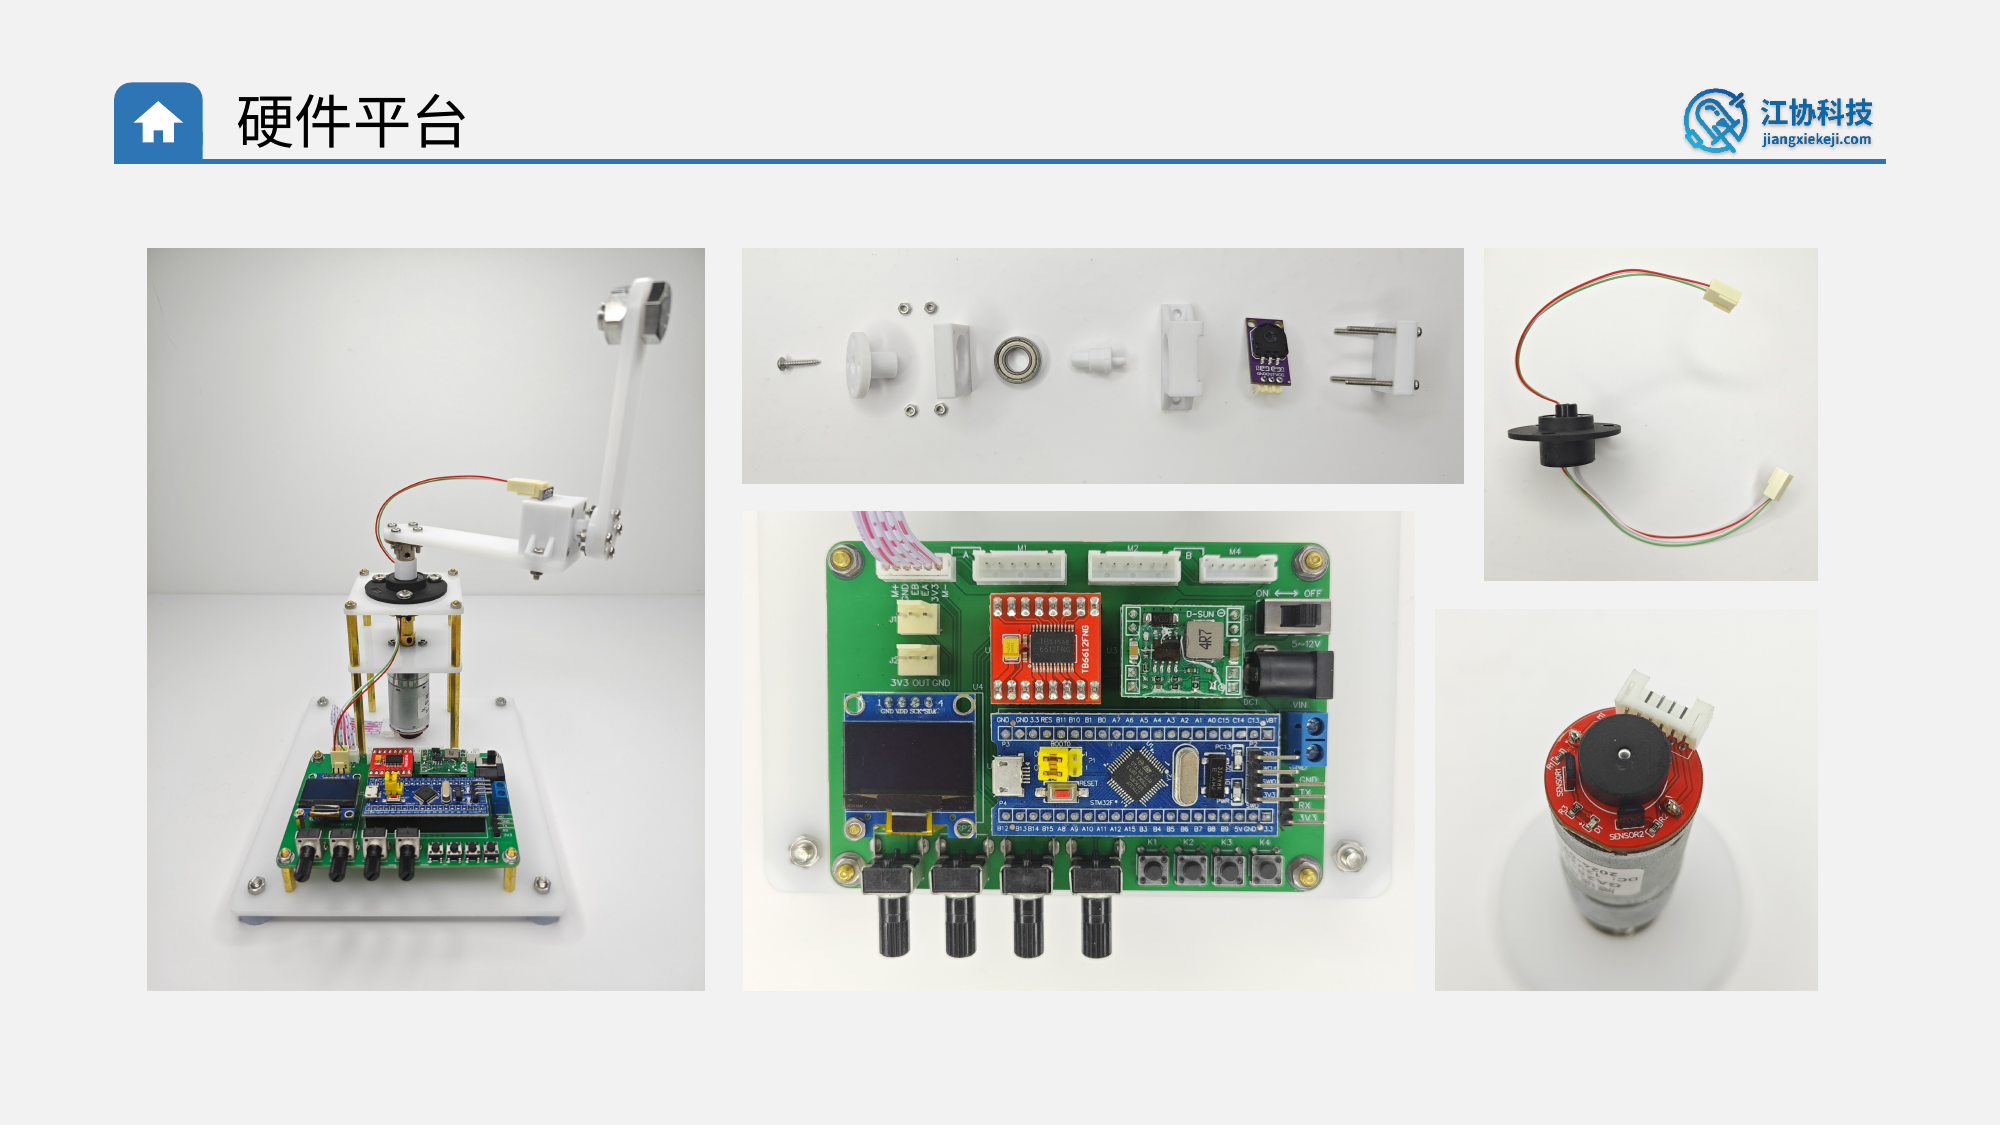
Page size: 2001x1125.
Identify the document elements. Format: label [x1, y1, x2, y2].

picture [742, 248, 1464, 484]
picture [1484, 248, 1818, 581]
text_box [114, 76, 1886, 166]
picture [1435, 609, 1818, 991]
picture [742, 511, 1415, 992]
picture [147, 248, 705, 991]
